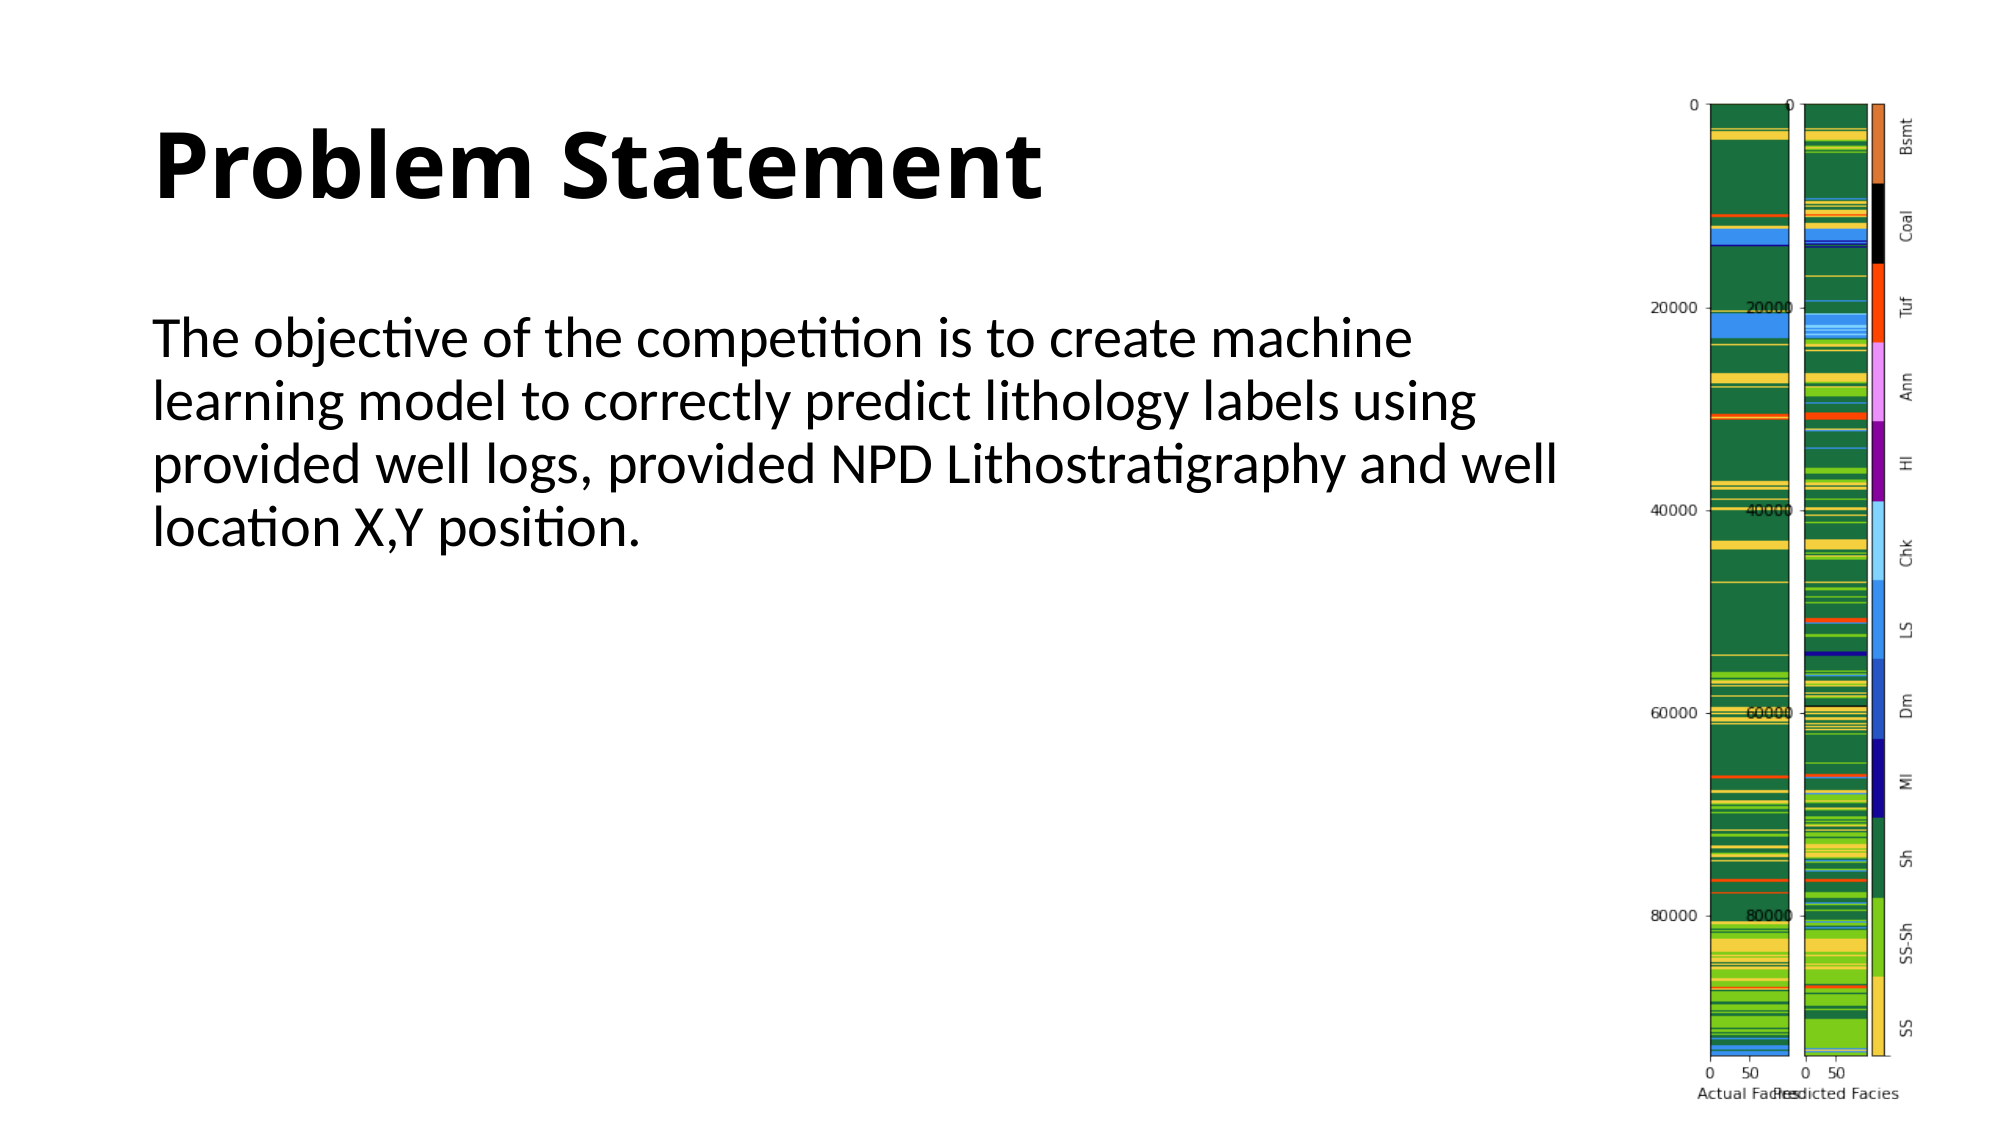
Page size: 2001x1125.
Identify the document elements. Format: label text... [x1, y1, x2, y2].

list The objective of the competition is to create machine learning model to correctly predict lithology labels using provided well logs, provided NPD Lithostratigraphy and well location X,Y position. [137, 299, 1611, 1014]
picture [1638, 89, 1928, 1111]
title Problem Statement [137, 59, 1863, 278]
